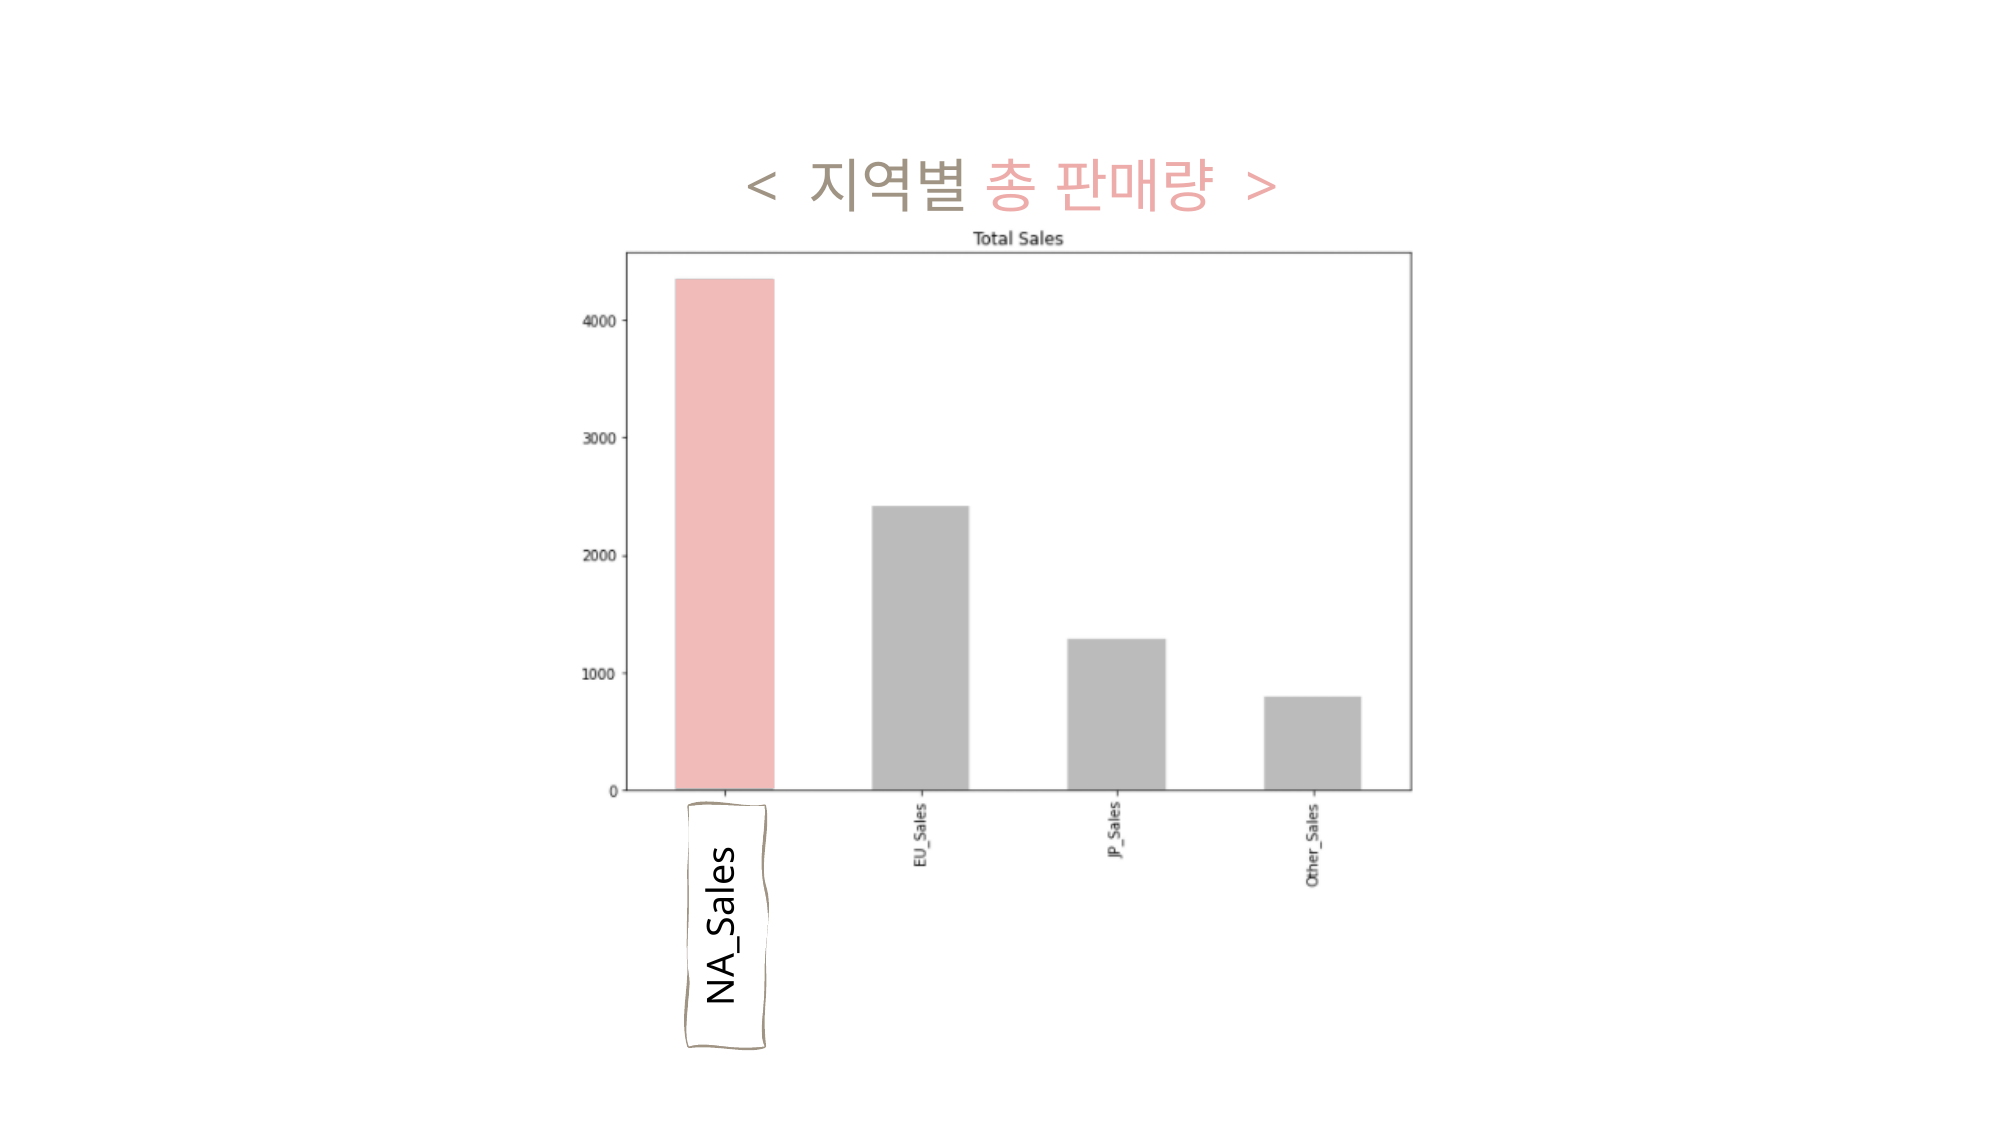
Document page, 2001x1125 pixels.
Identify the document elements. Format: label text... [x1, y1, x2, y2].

text_box NA_Sales [685, 907, 768, 1049]
picture [570, 218, 1430, 907]
text_box < 지역별 총 판매량 > [730, 141, 1294, 218]
